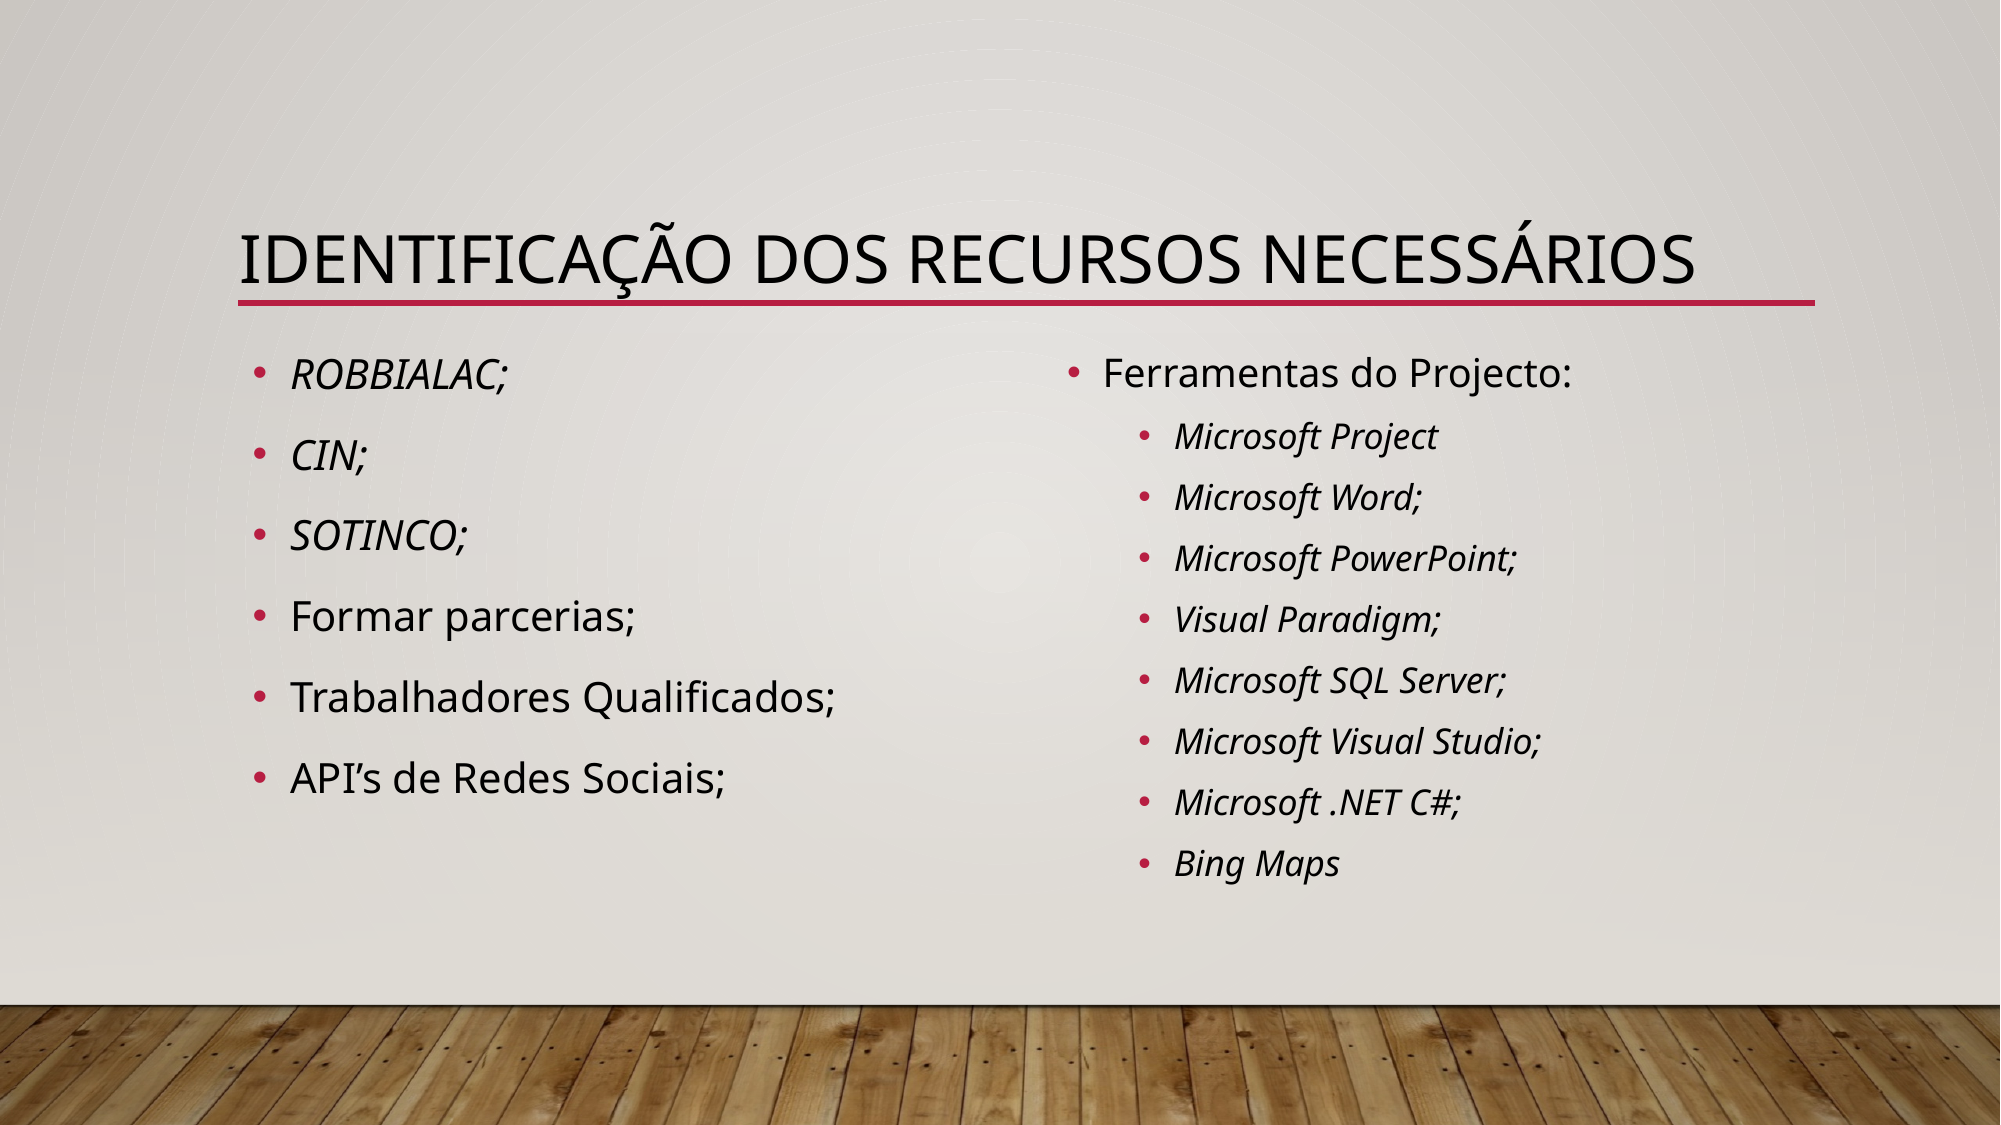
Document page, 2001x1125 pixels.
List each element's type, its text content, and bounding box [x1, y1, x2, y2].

title Identificação dos recursos necessários [224, 218, 1801, 393]
list ROBBIALAC; CIN; SOTINCO; Formar parcerias; Trabalhadores Qualificados; API’s de Redes Sociais; [237, 329, 1000, 896]
picture [0, 1005, 2000, 1125]
list Ferramentas do Projecto: Microsoft Project Microsoft Word; Microsoft PowerPoint; Visual Paradigm; Microsoft SQL Server; Microsoft Visual Studio; Microsoft .NET C#; Bing Maps [1052, 330, 1815, 896]
